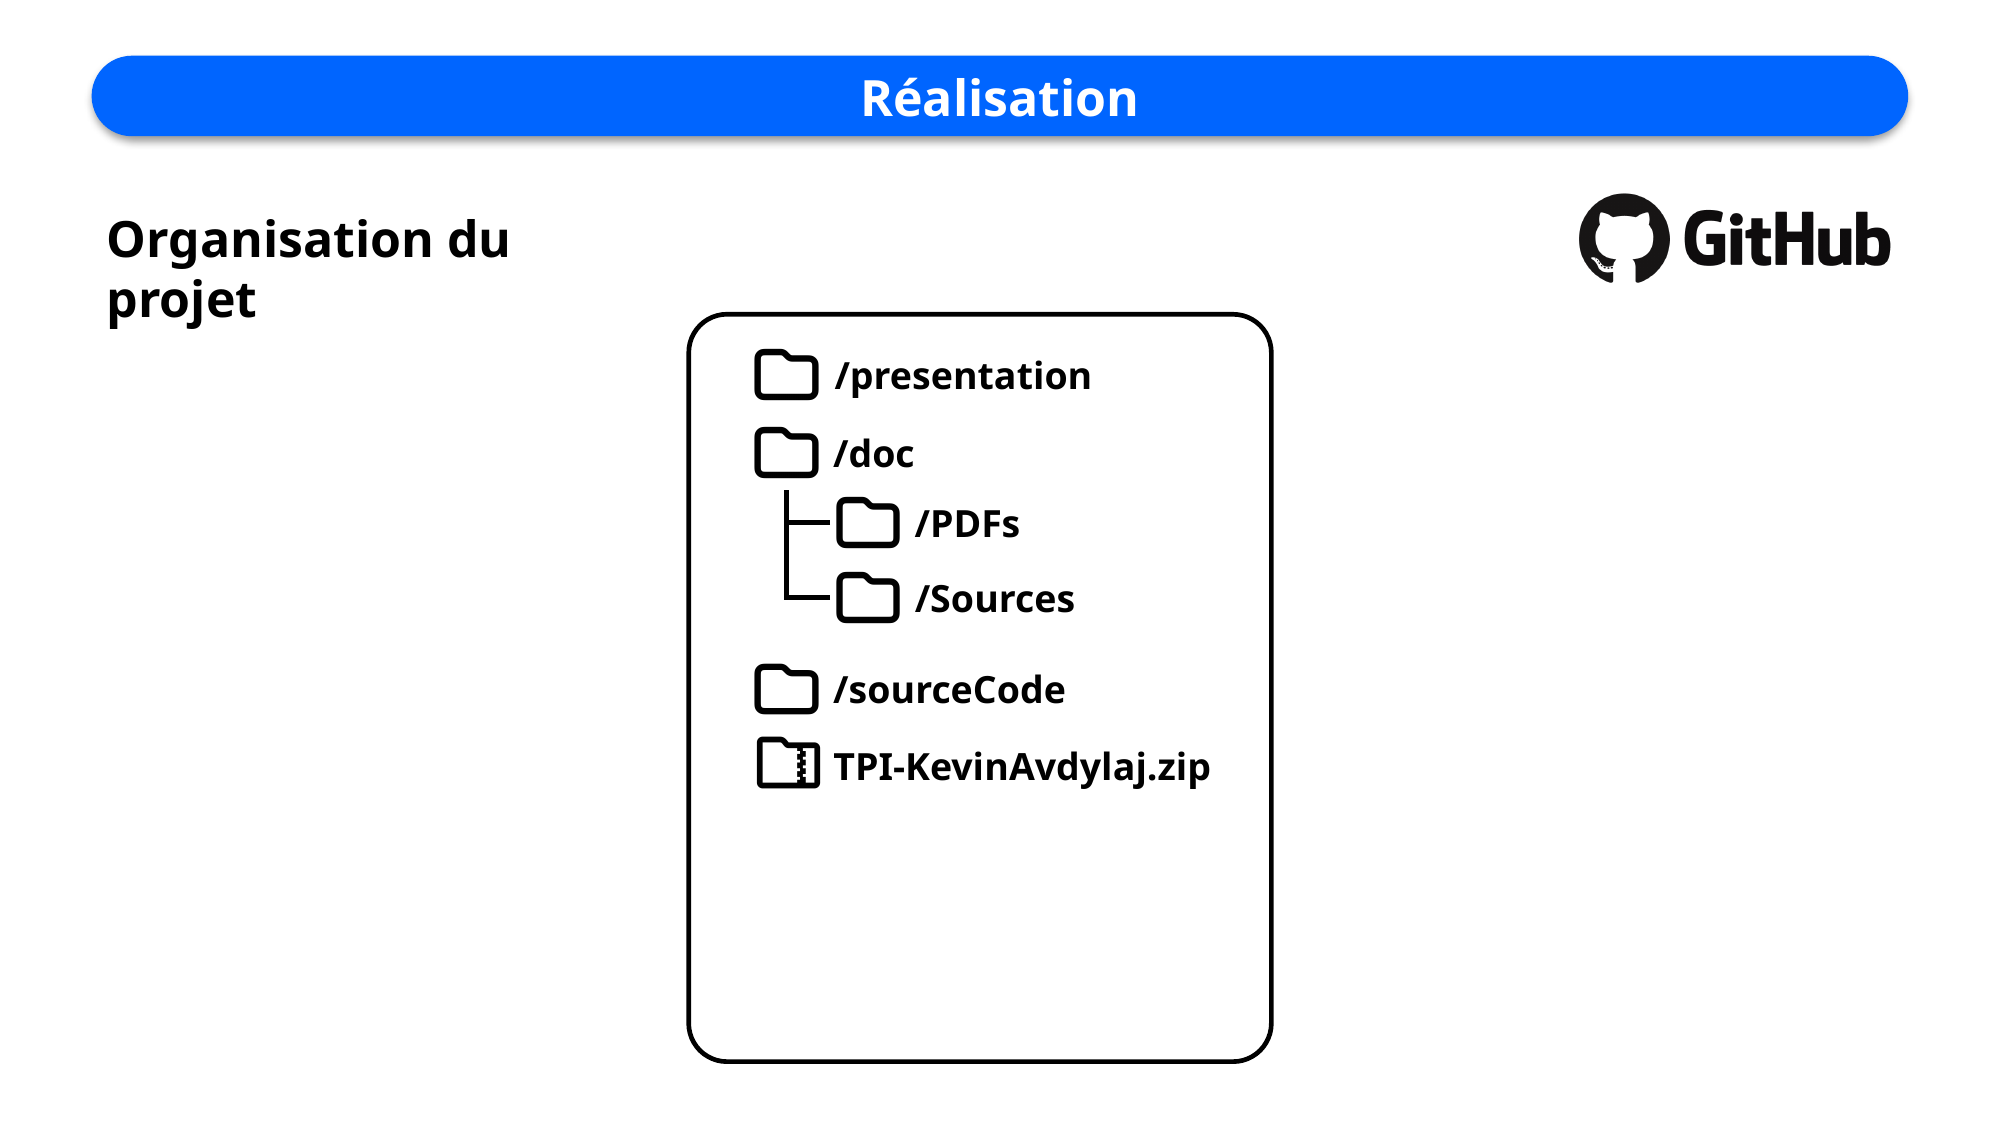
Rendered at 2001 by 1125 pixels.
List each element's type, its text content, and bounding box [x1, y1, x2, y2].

text_box /presentation [819, 344, 1108, 450]
picture [829, 484, 906, 636]
picture [1528, 161, 1941, 315]
text_box [687, 313, 1273, 1063]
text_box Organisation du projet [91, 199, 689, 335]
text_box Réalisation [90, 54, 1910, 138]
picture [748, 651, 825, 797]
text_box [786, 490, 830, 598]
picture [748, 336, 825, 413]
picture [748, 414, 825, 491]
